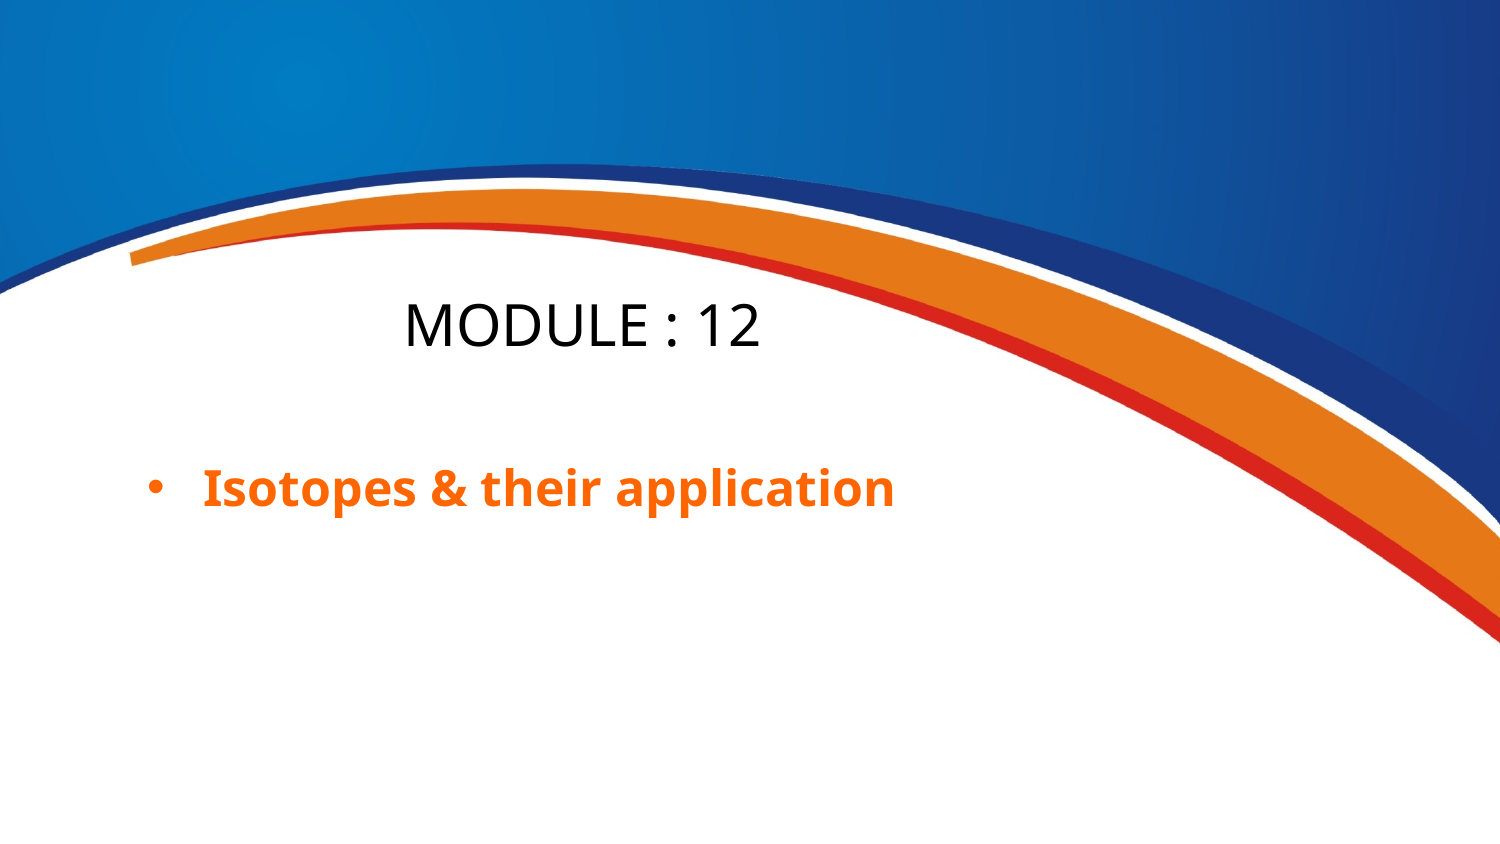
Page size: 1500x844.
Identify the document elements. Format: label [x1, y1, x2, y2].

picture [0, 0, 1500, 649]
